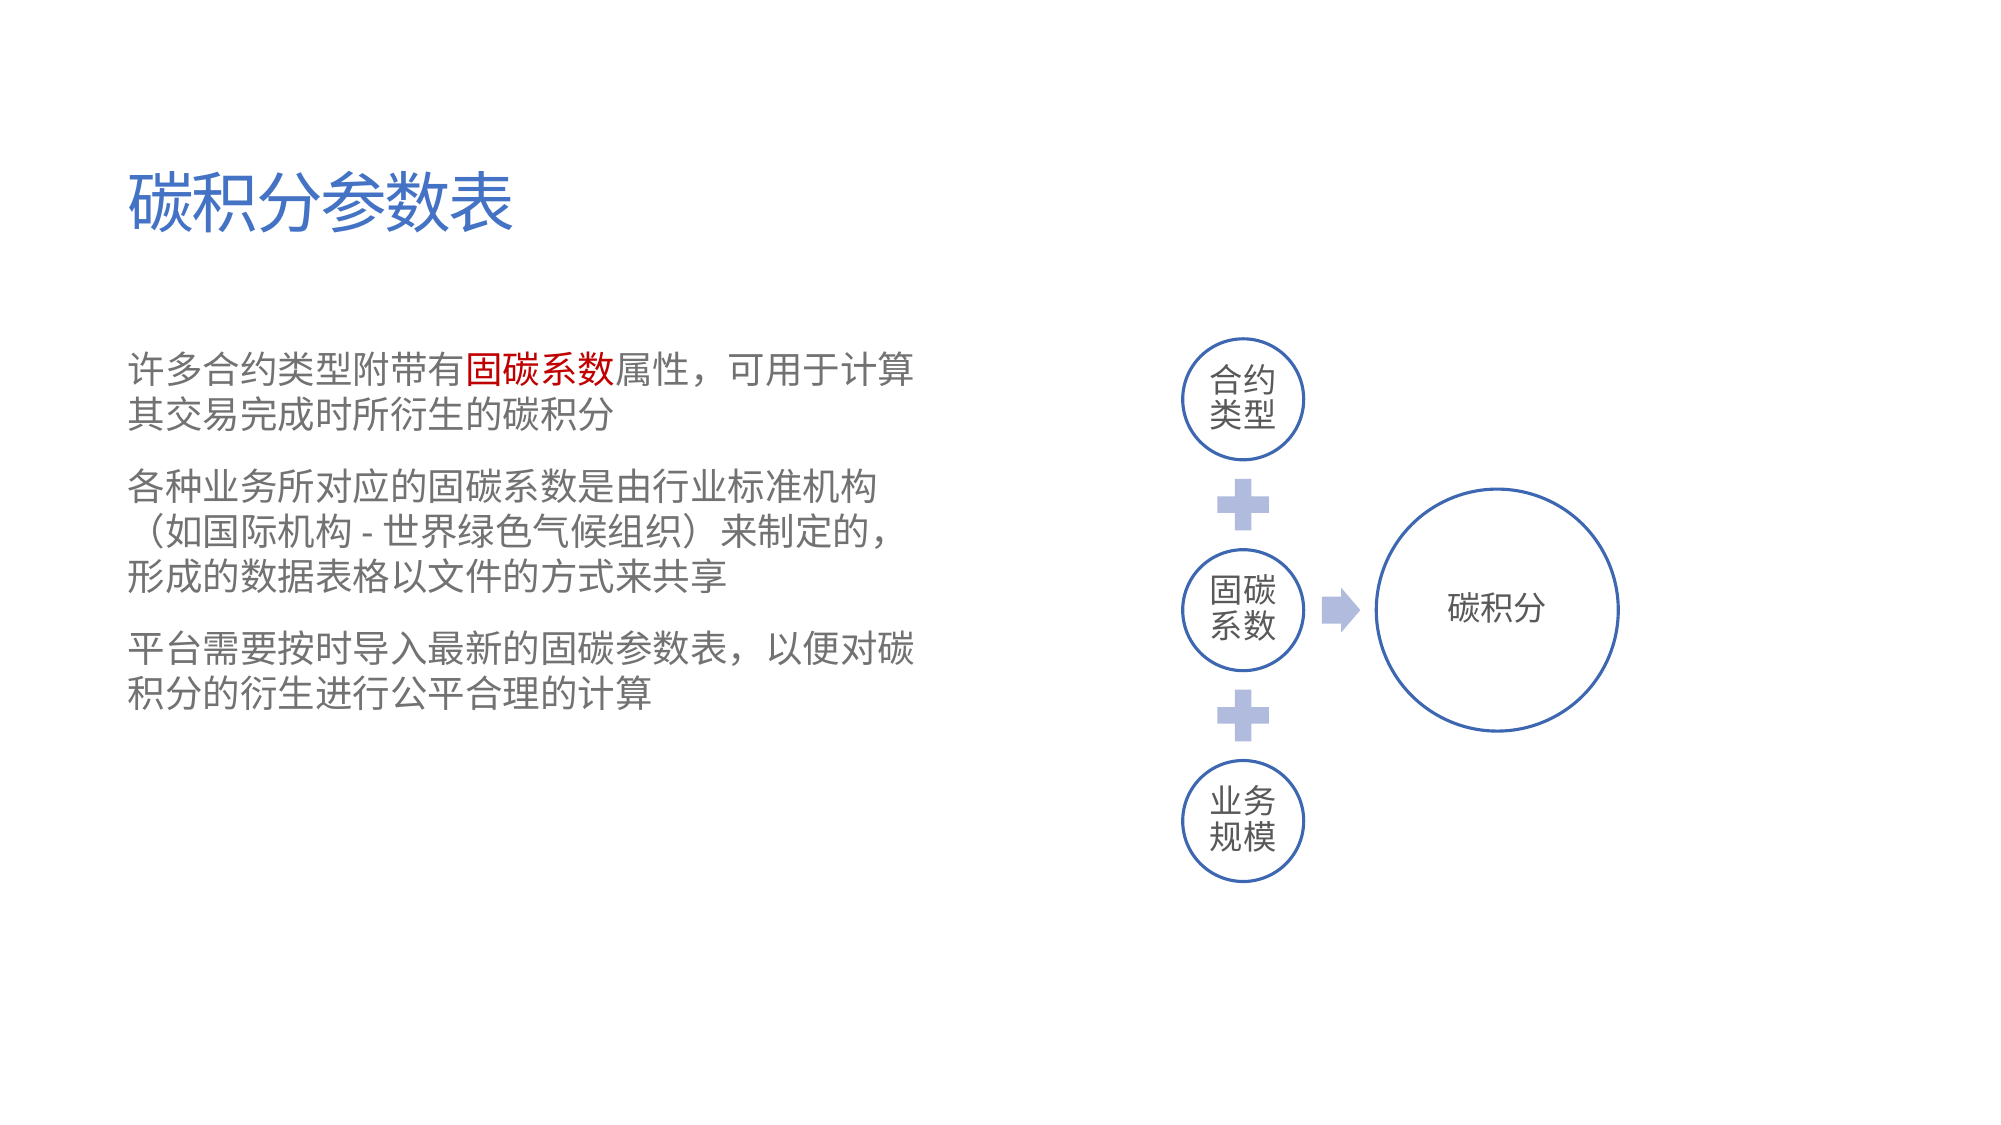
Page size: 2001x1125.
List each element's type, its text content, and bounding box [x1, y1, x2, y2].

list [983, 338, 1818, 883]
list 许多合约类型附带有固碳系数属性，可用于计算其交易完成时所衍生的碳积分 各种业务所对应的固碳系数是由行业标准机构（如国际机构-世界绿色气候组织）来制定的，形成的数据表格以文件的方式来共享 平台需要按时导入最新的固碳参数表，以便对碳积分的衍生进行公平合理的计算 [112, 338, 948, 882]
title 碳积分参数表 [112, 112, 1818, 303]
